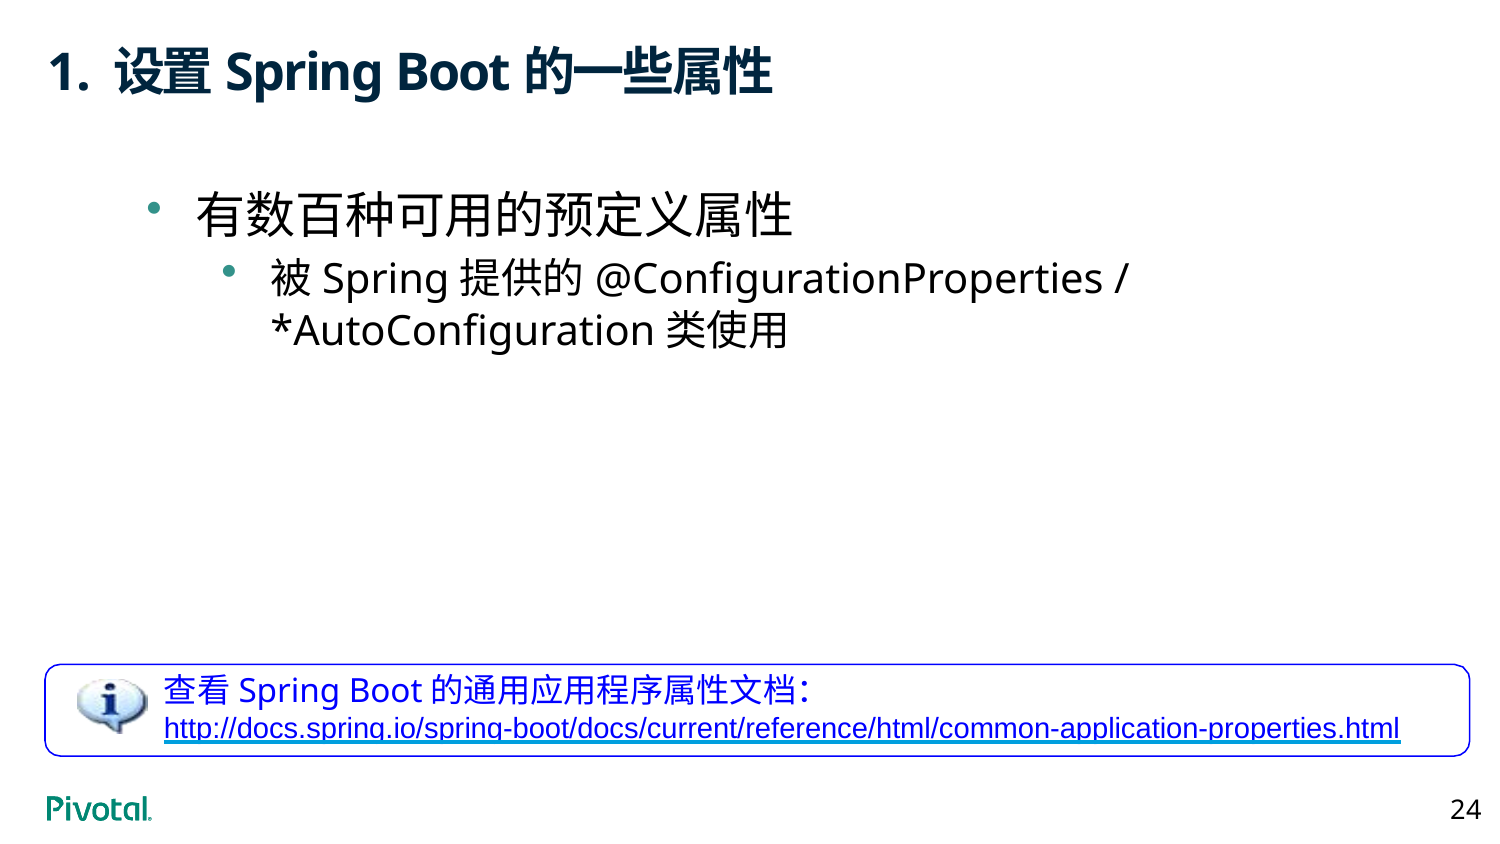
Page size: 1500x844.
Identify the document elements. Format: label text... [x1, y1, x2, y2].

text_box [44, 663, 1471, 758]
text_box 有数百种可用的预定义属性 被Spring提供的@ConfigurationProperties / *AutoConfiguration类使用 [144, 176, 1270, 354]
slide_number 24 [1443, 792, 1486, 844]
title 1. 设置Spring Boot的一些属性 [45, 36, 961, 180]
